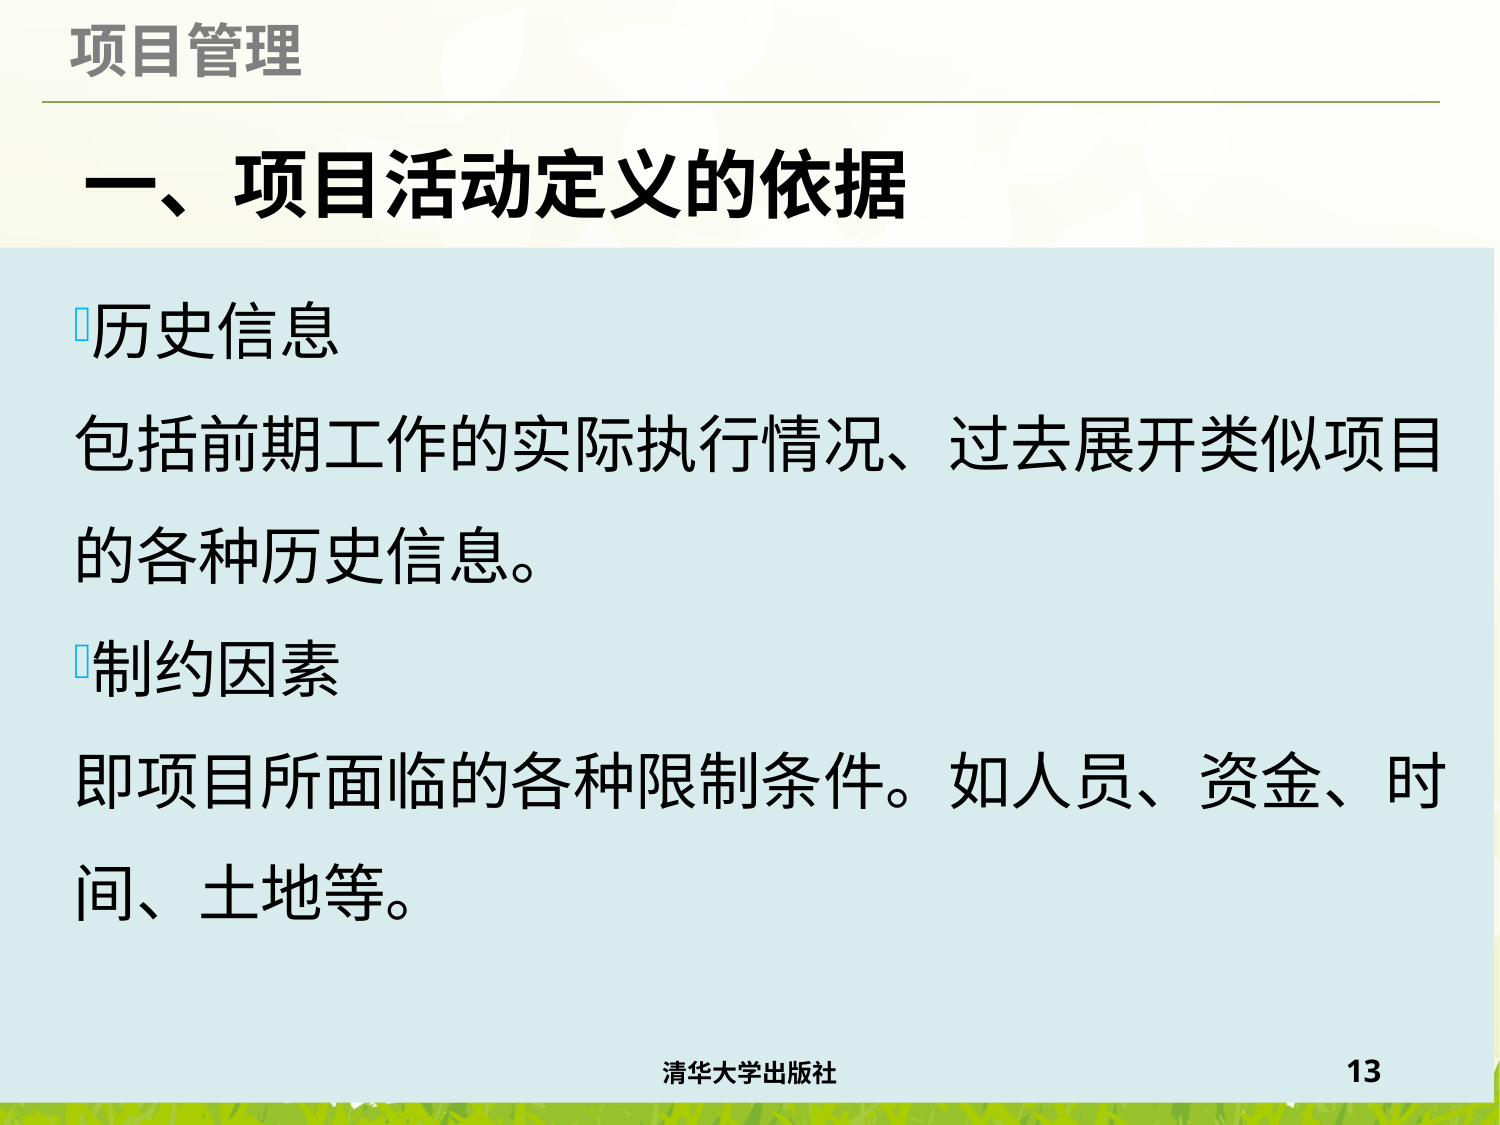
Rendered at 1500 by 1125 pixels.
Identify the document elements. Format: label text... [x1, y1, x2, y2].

footer 清华大学出版社 [1495, 492, 1500, 561]
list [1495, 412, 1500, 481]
picture [0, 967, 1500, 1125]
text_box A [1495, 652, 1500, 721]
slide_number 13 [1059, 1042, 1397, 1103]
footer 清华大学出版社 [496, 1042, 1004, 1103]
list 历史信息 包括前期工作的实际执行情况、过去展开类似项目的各种历史信息。 制约因素 即项目所面临的各种限制条件。如人员、资金、时间、土地等。 [0, 247, 1500, 1103]
footer 清华大学出版社 [1495, 572, 1500, 641]
table_cell 800 [1495, 812, 1500, 881]
title 一、项目活动定义的依据 [68, 121, 1429, 237]
